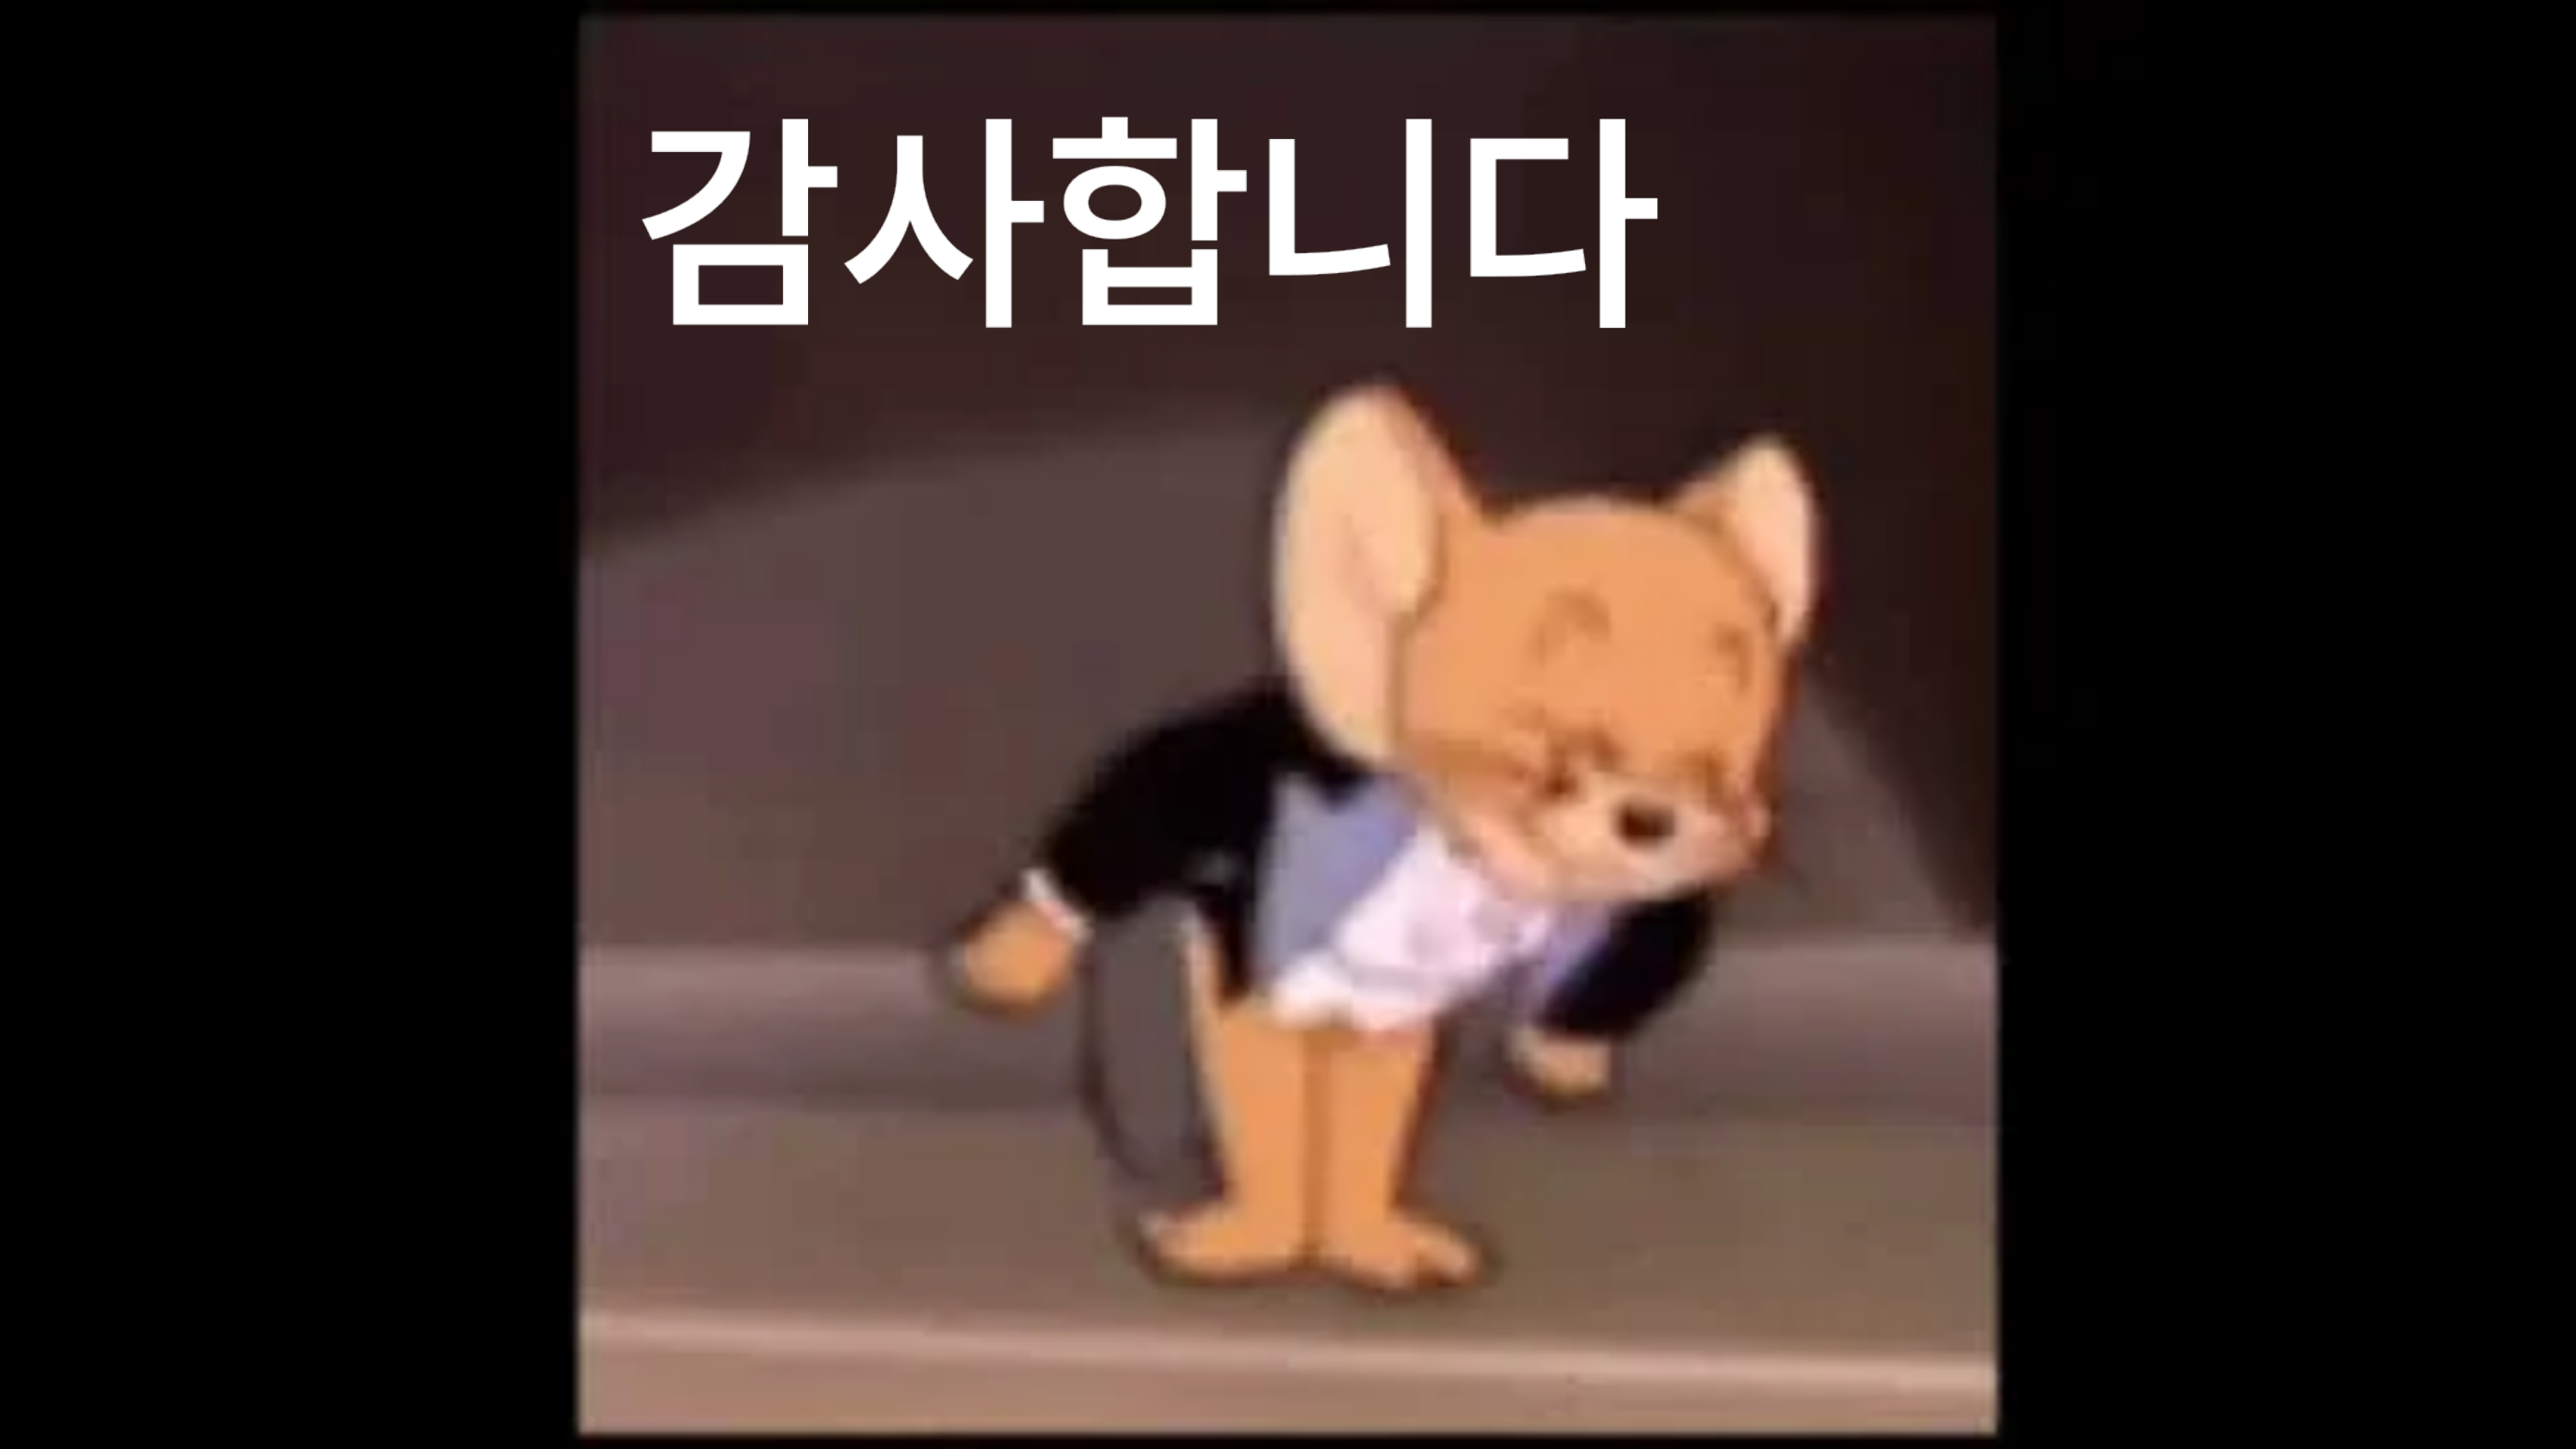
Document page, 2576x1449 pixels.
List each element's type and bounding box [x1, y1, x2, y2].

picture [562, 0, 1885, 601]
text_box [0, 0, 2576, 1449]
